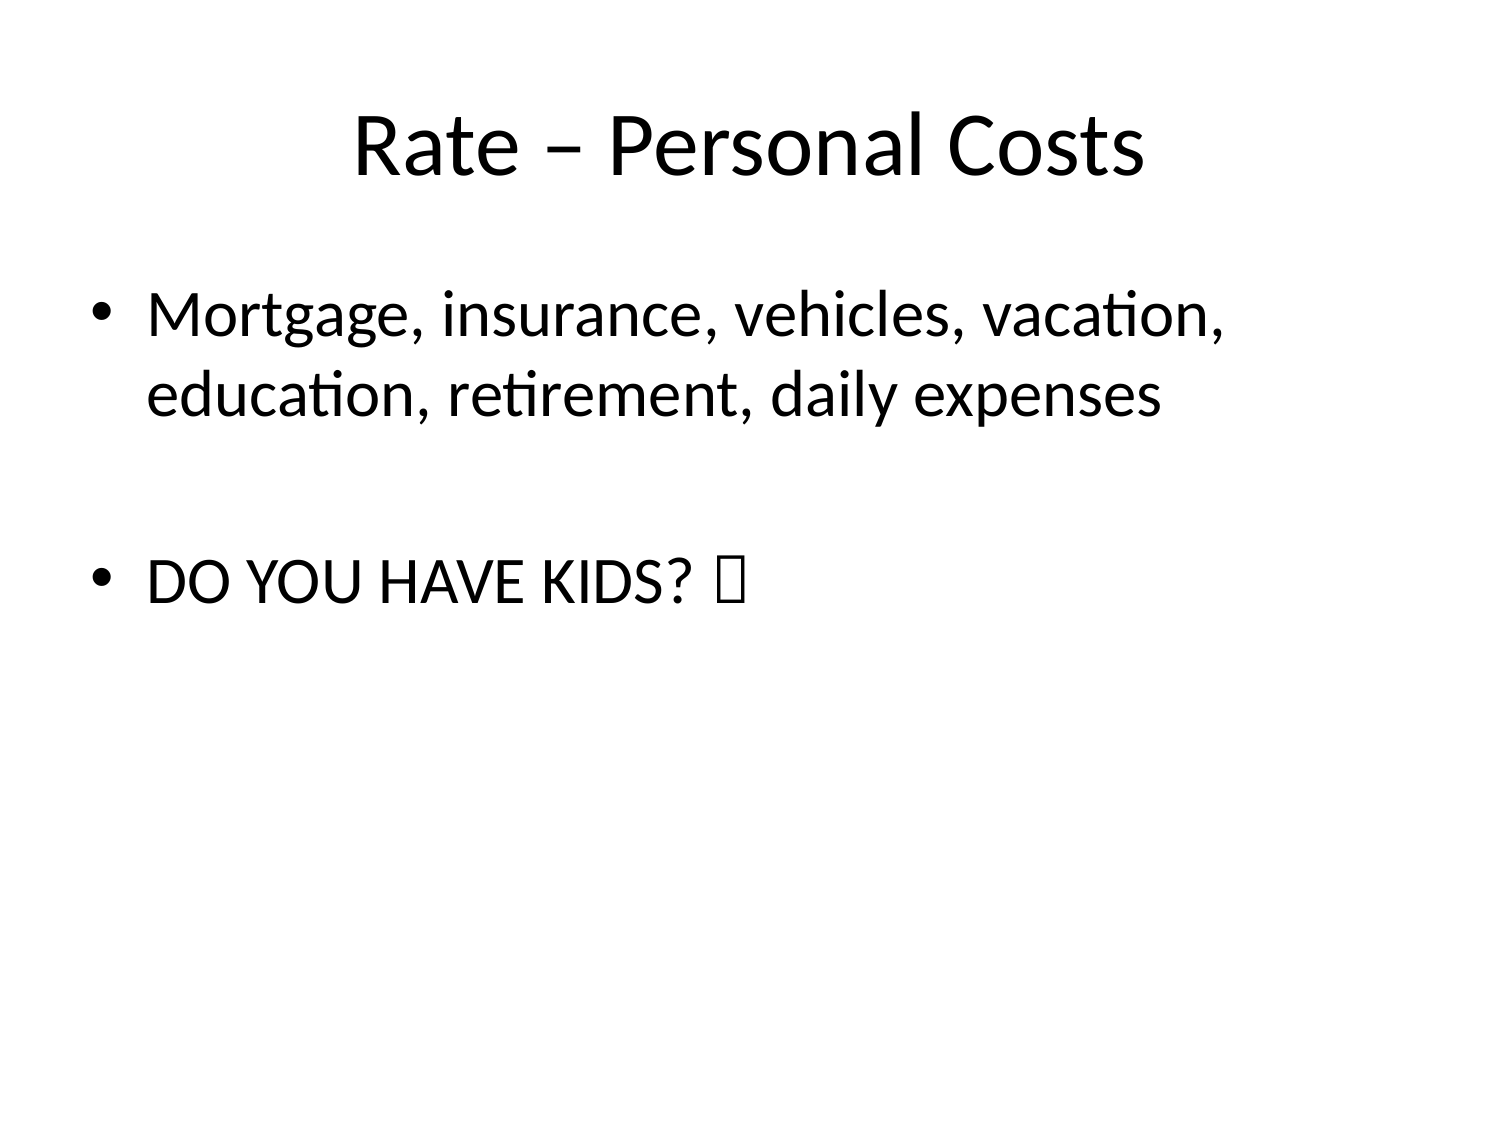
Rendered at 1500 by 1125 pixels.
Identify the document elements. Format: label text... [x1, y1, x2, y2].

title Rate – Personal Costs [75, 45, 1425, 233]
list Mortgage, insurance, vehicles, vacation, education, retirement, daily expenses DO YOU HAVE KIDS?  [75, 262, 1425, 1005]
